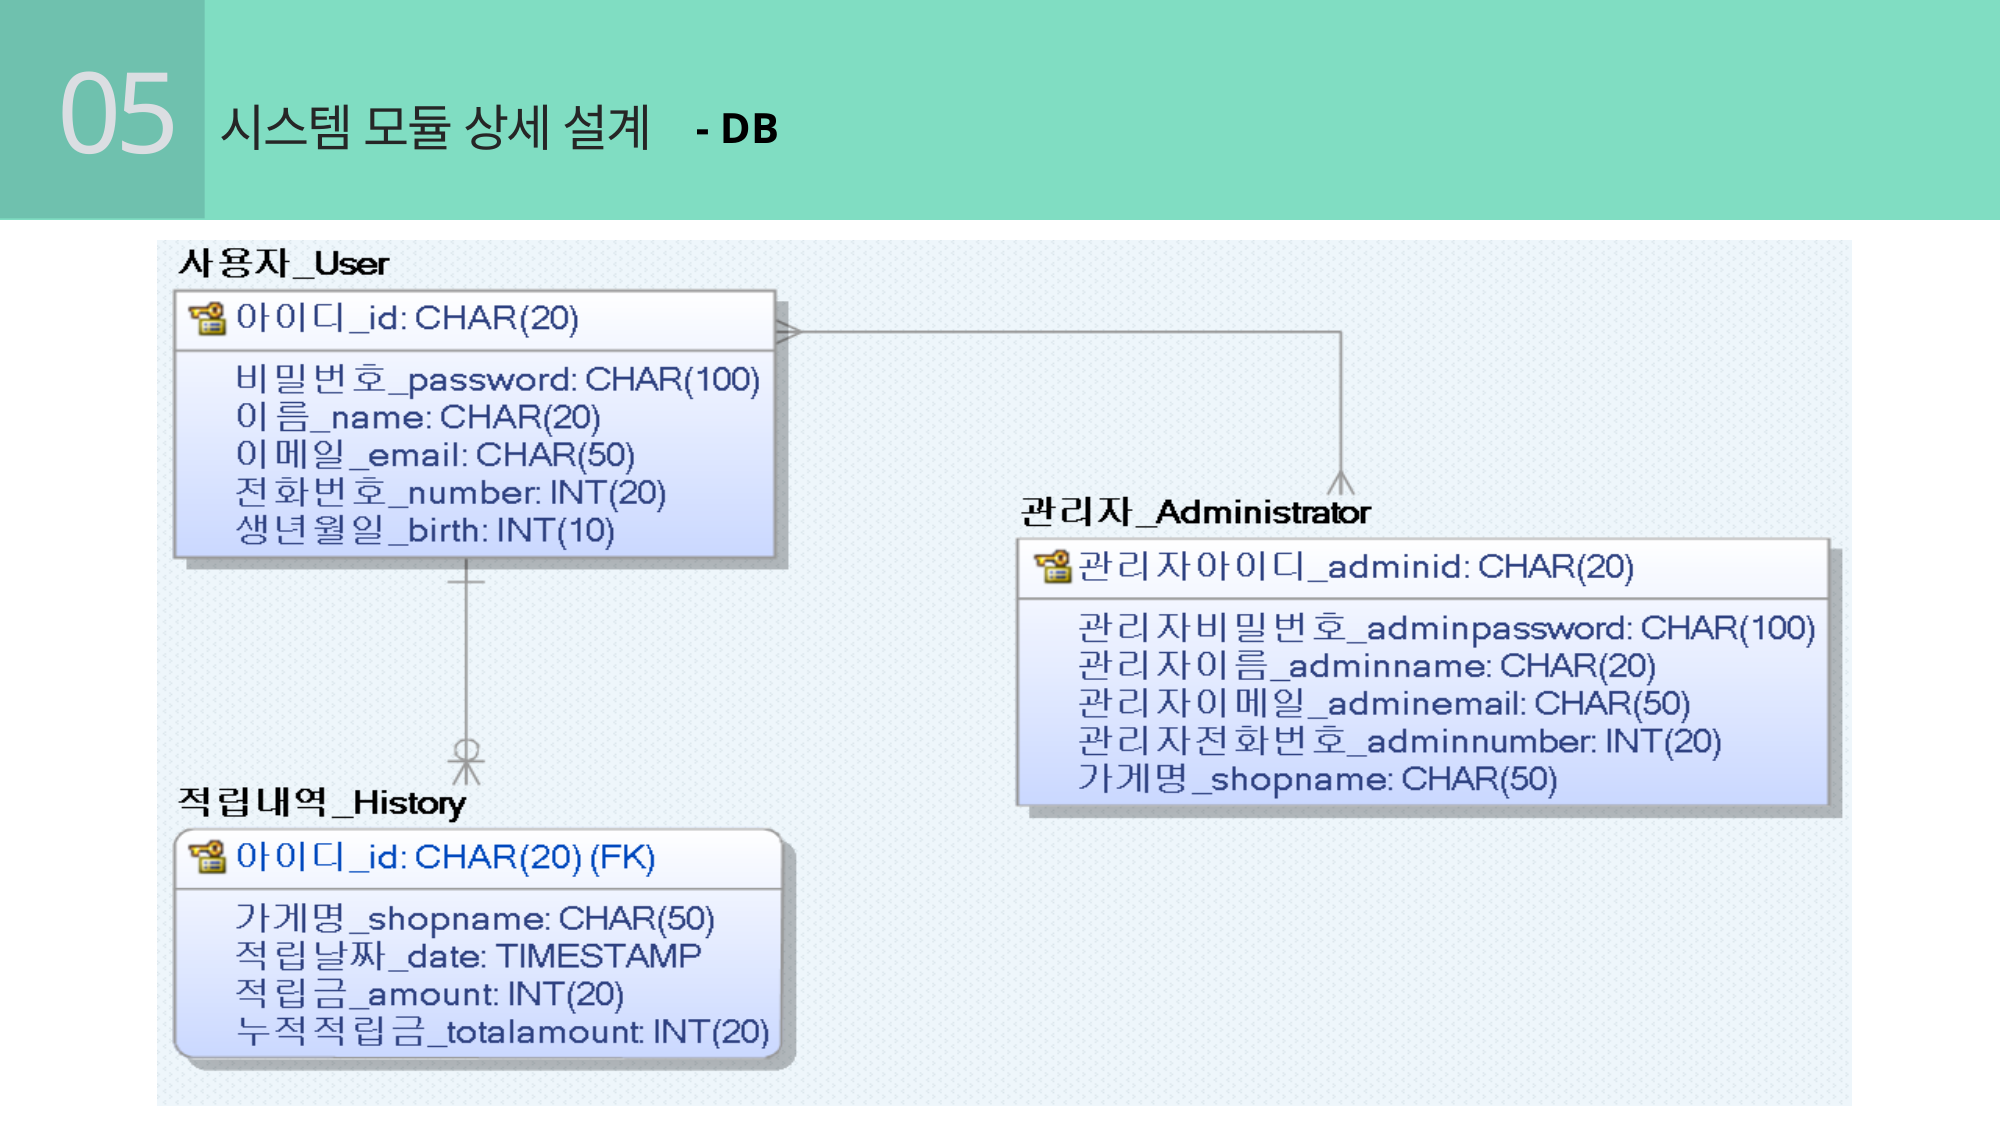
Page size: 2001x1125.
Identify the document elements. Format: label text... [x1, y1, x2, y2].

text_box [0, 0, 2000, 222]
text_box [0, 0, 207, 220]
text_box 시스템 모듈 상세 설계 [207, 89, 1481, 164]
text_box - DB [681, 94, 1852, 159]
picture [156, 240, 1852, 1107]
